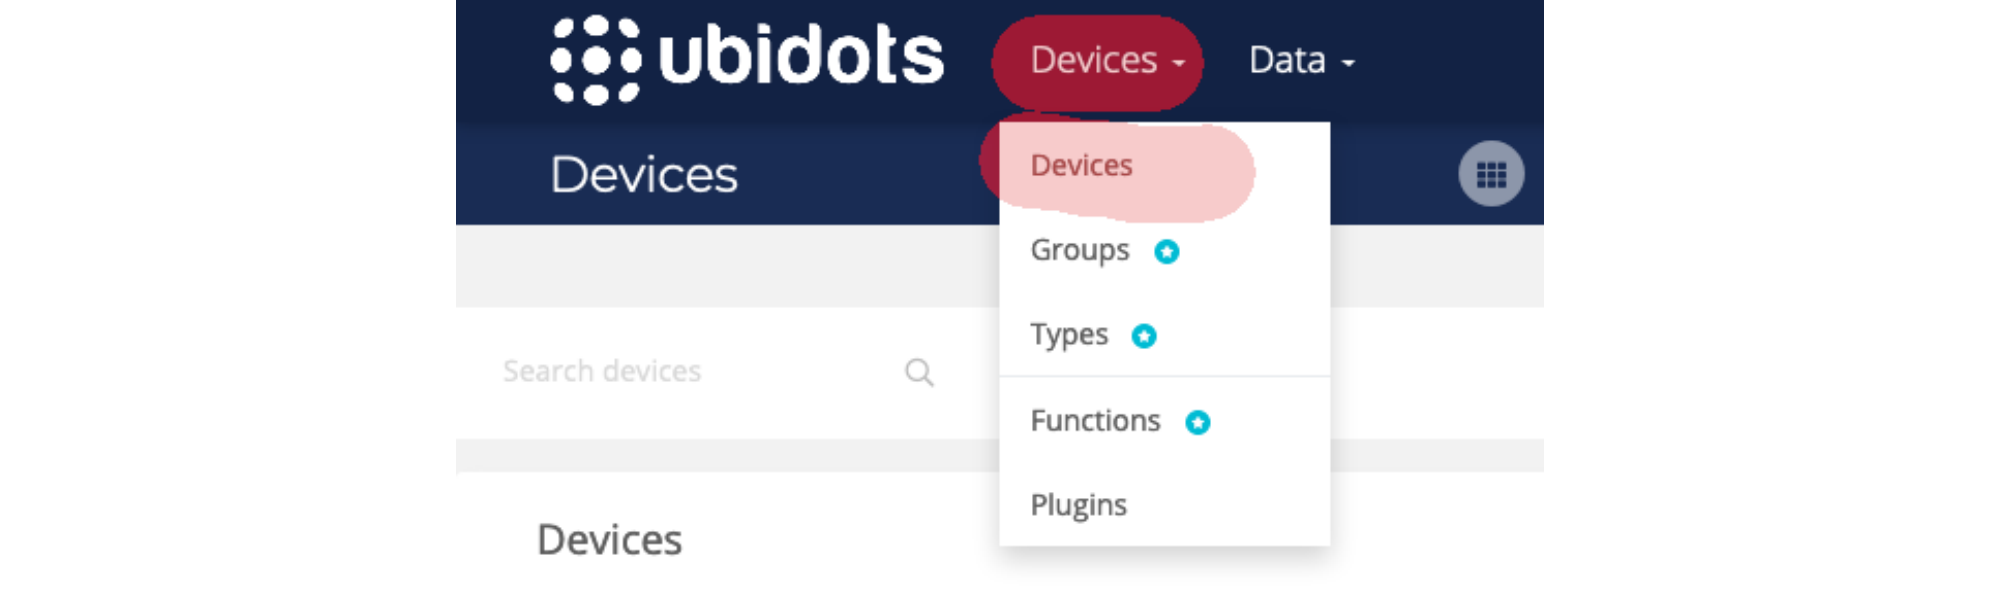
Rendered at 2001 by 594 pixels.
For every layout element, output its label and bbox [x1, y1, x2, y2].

list [456, 0, 1544, 594]
